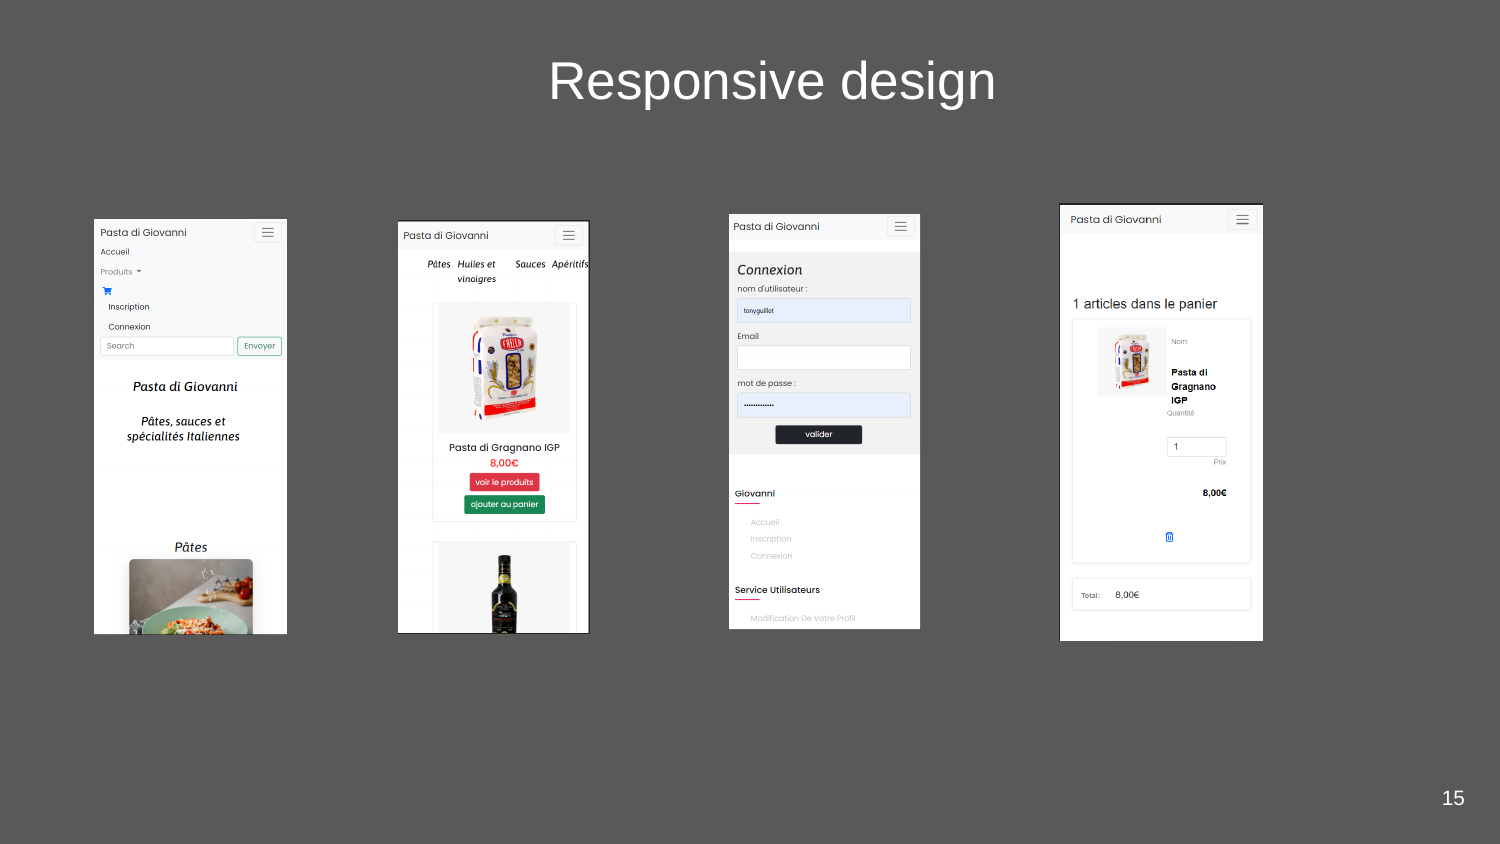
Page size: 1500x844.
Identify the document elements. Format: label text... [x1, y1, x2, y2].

picture [729, 214, 921, 630]
picture [397, 219, 590, 635]
picture [94, 219, 287, 636]
picture [1059, 203, 1263, 641]
title Responsive design [381, 31, 1500, 126]
slide_number ‹#› [1389, 764, 1480, 830]
